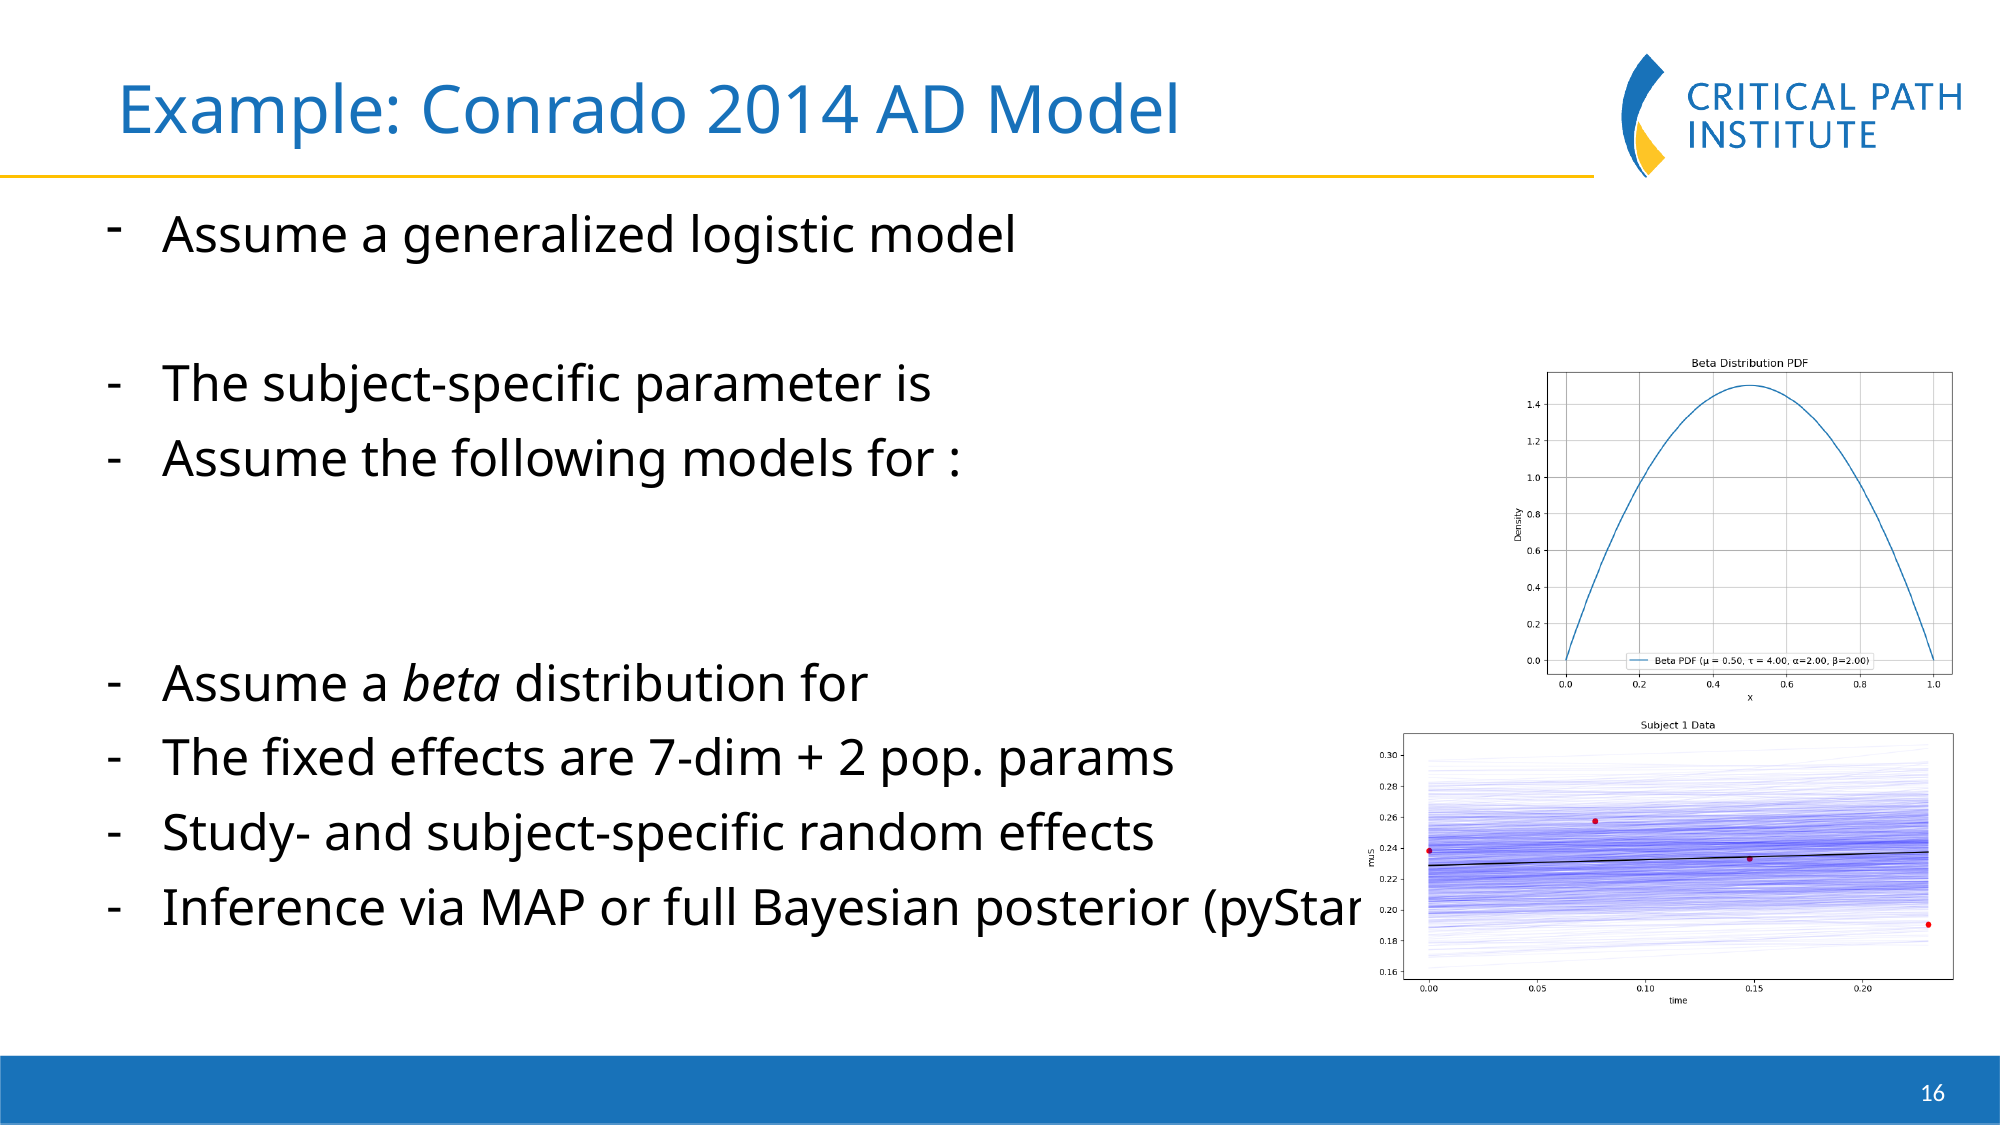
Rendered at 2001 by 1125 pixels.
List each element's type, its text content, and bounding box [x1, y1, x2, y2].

picture [1621, 53, 1961, 178]
picture [0, 1055, 2000, 1125]
slide_number 16 [1510, 1062, 1961, 1123]
picture [1361, 715, 1958, 1011]
picture [1506, 352, 1958, 708]
title Example: Conrado 2014 AD Model [102, 47, 1595, 177]
